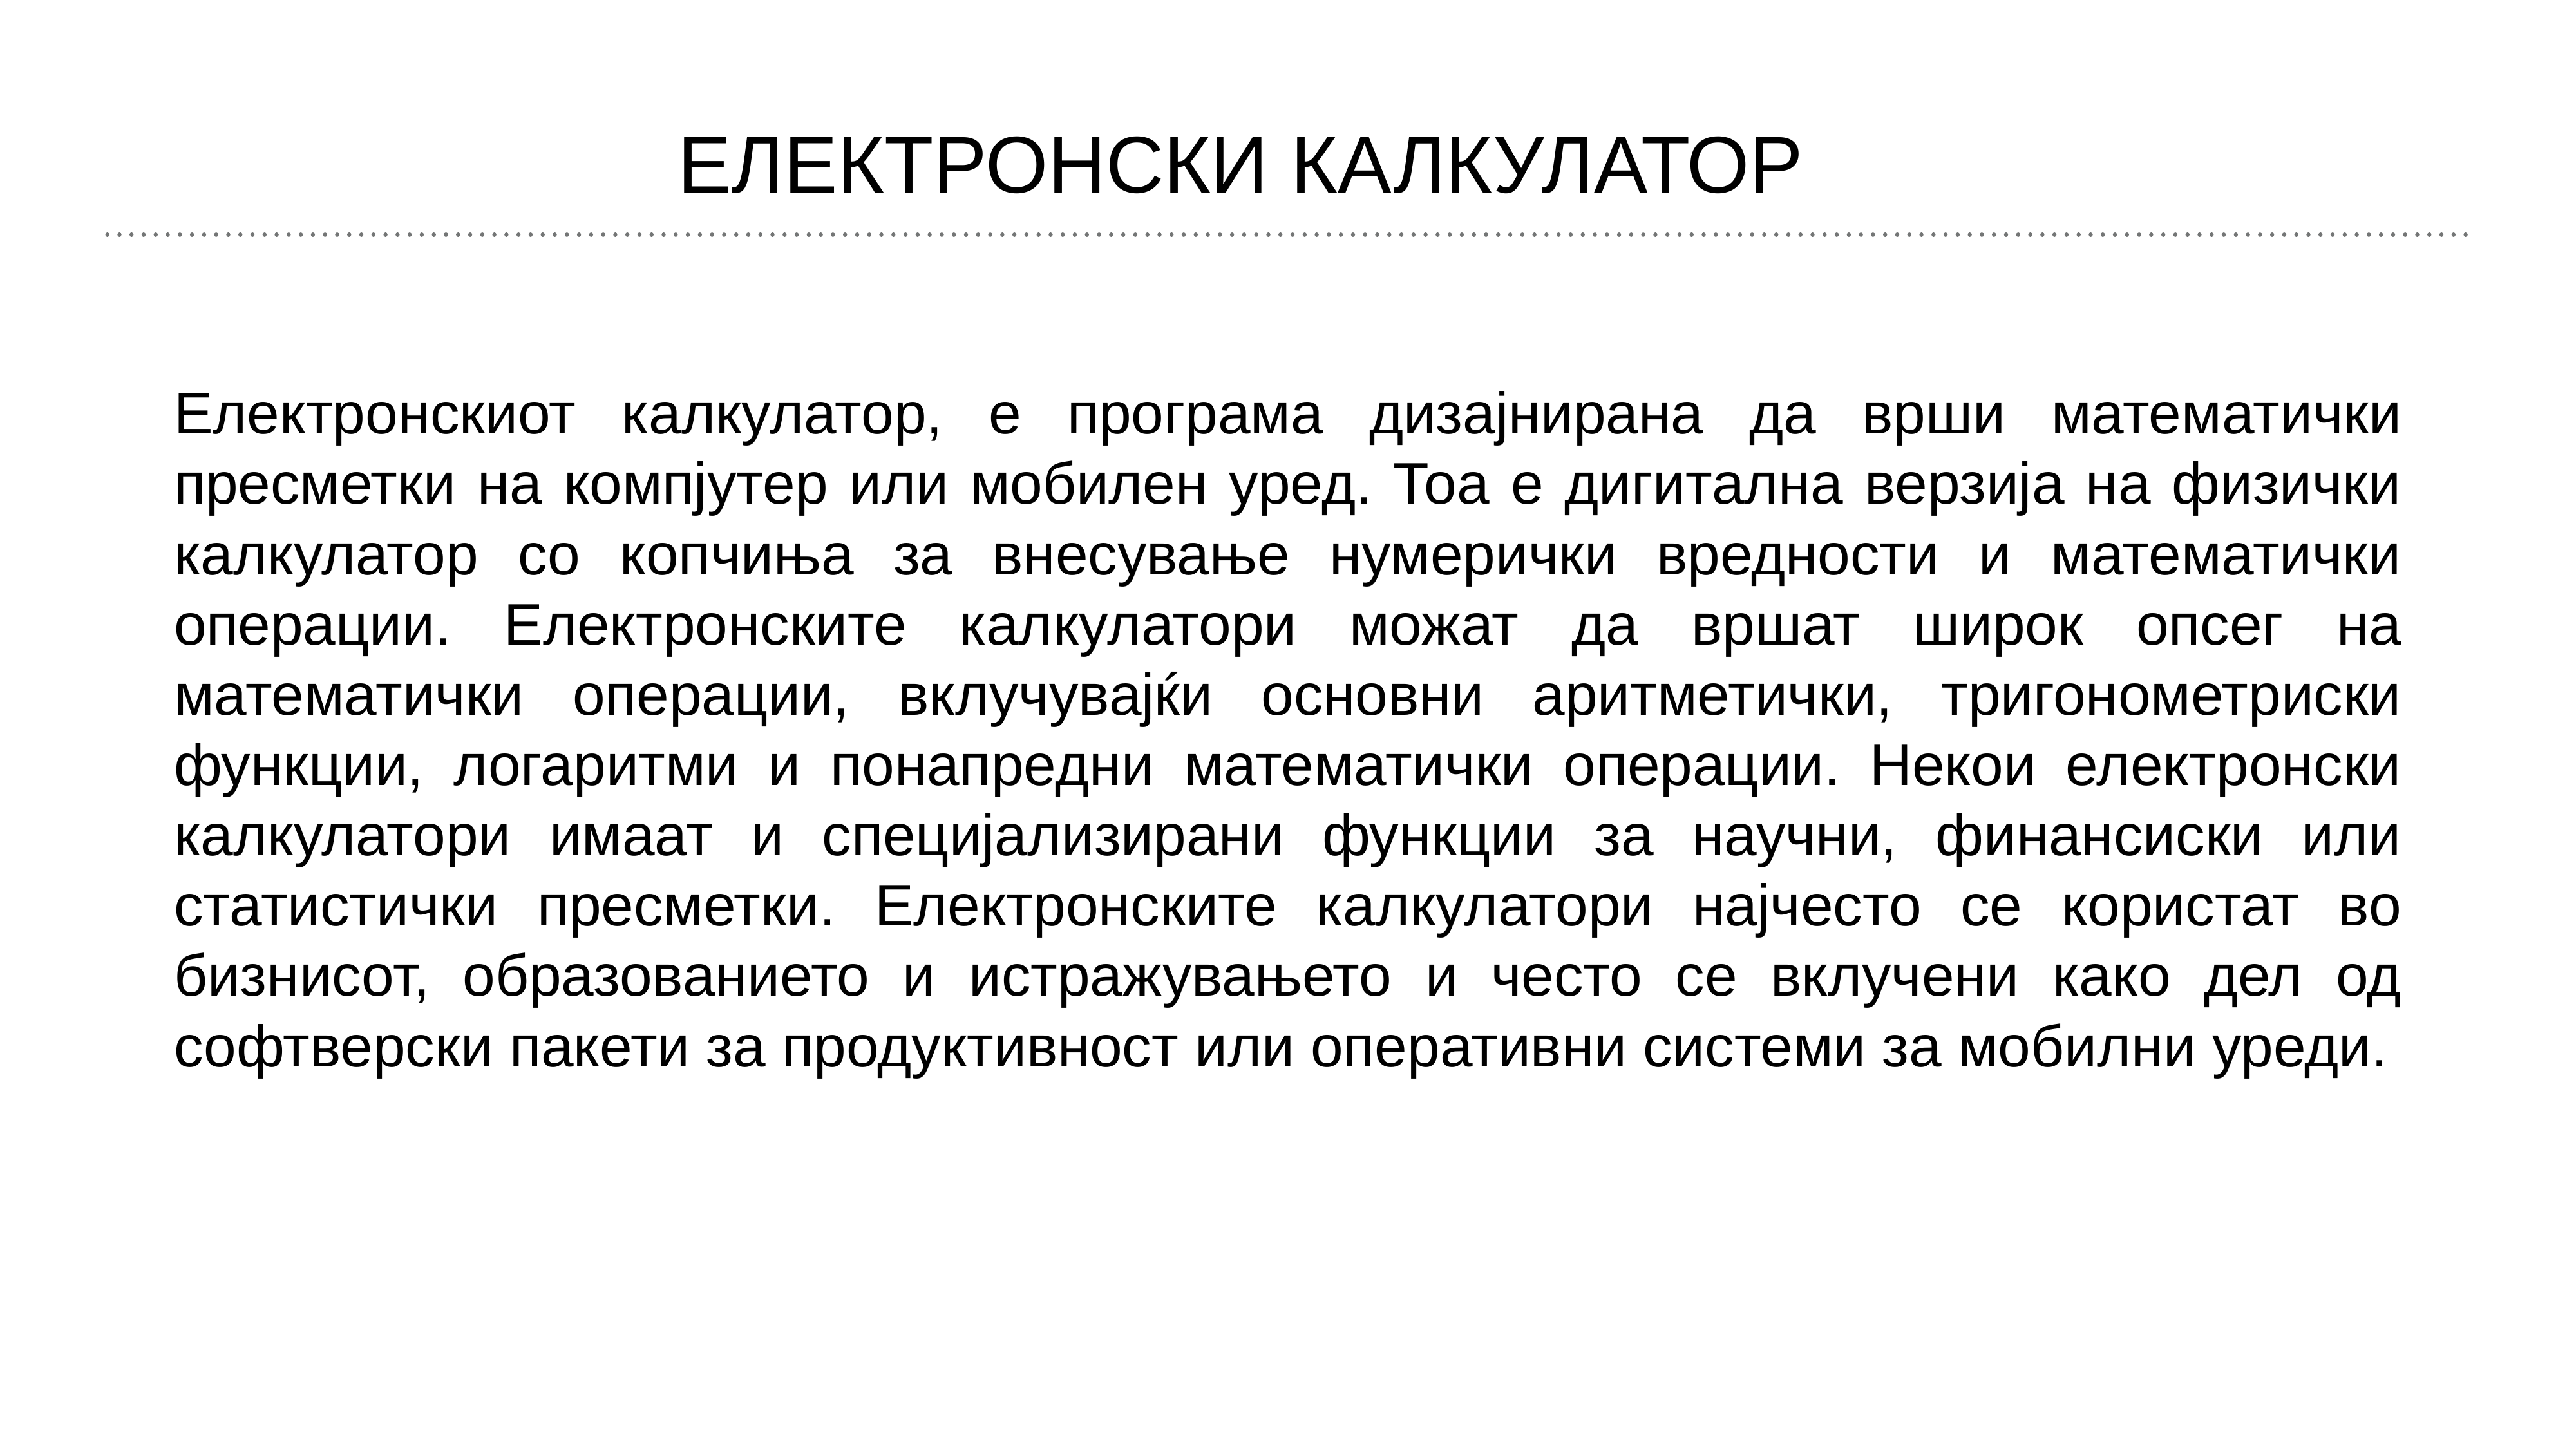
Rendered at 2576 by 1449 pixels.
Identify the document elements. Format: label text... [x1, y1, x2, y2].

list Електронскиот калкулатор, е програма дизајнирана да врши математички пресметки на компјутер или мобилен уред. Тоа е дигитална верзија на физички калкулатор со копчиња за внесување нумерички вредности и математички операции. Електронските калкулатори можат да вршат широк опсег на математички операции, вклучувајќи основни аритметички, тригонометриски функции, логаритми и понапредни математички операции. Некои електронски калкулатори имаат и специјализирани функции за научни, финансиски или статистички пресметки. Електронските калкулатори најчесто се користат во бизнисот, образованието и истражувањето и често се вклучени како дел од софтверски пакети за продуктивност или оперативни системи за мобилни уреди. [168, 369, 2408, 1157]
title Електронски калкулатор [672, 107, 1904, 215]
